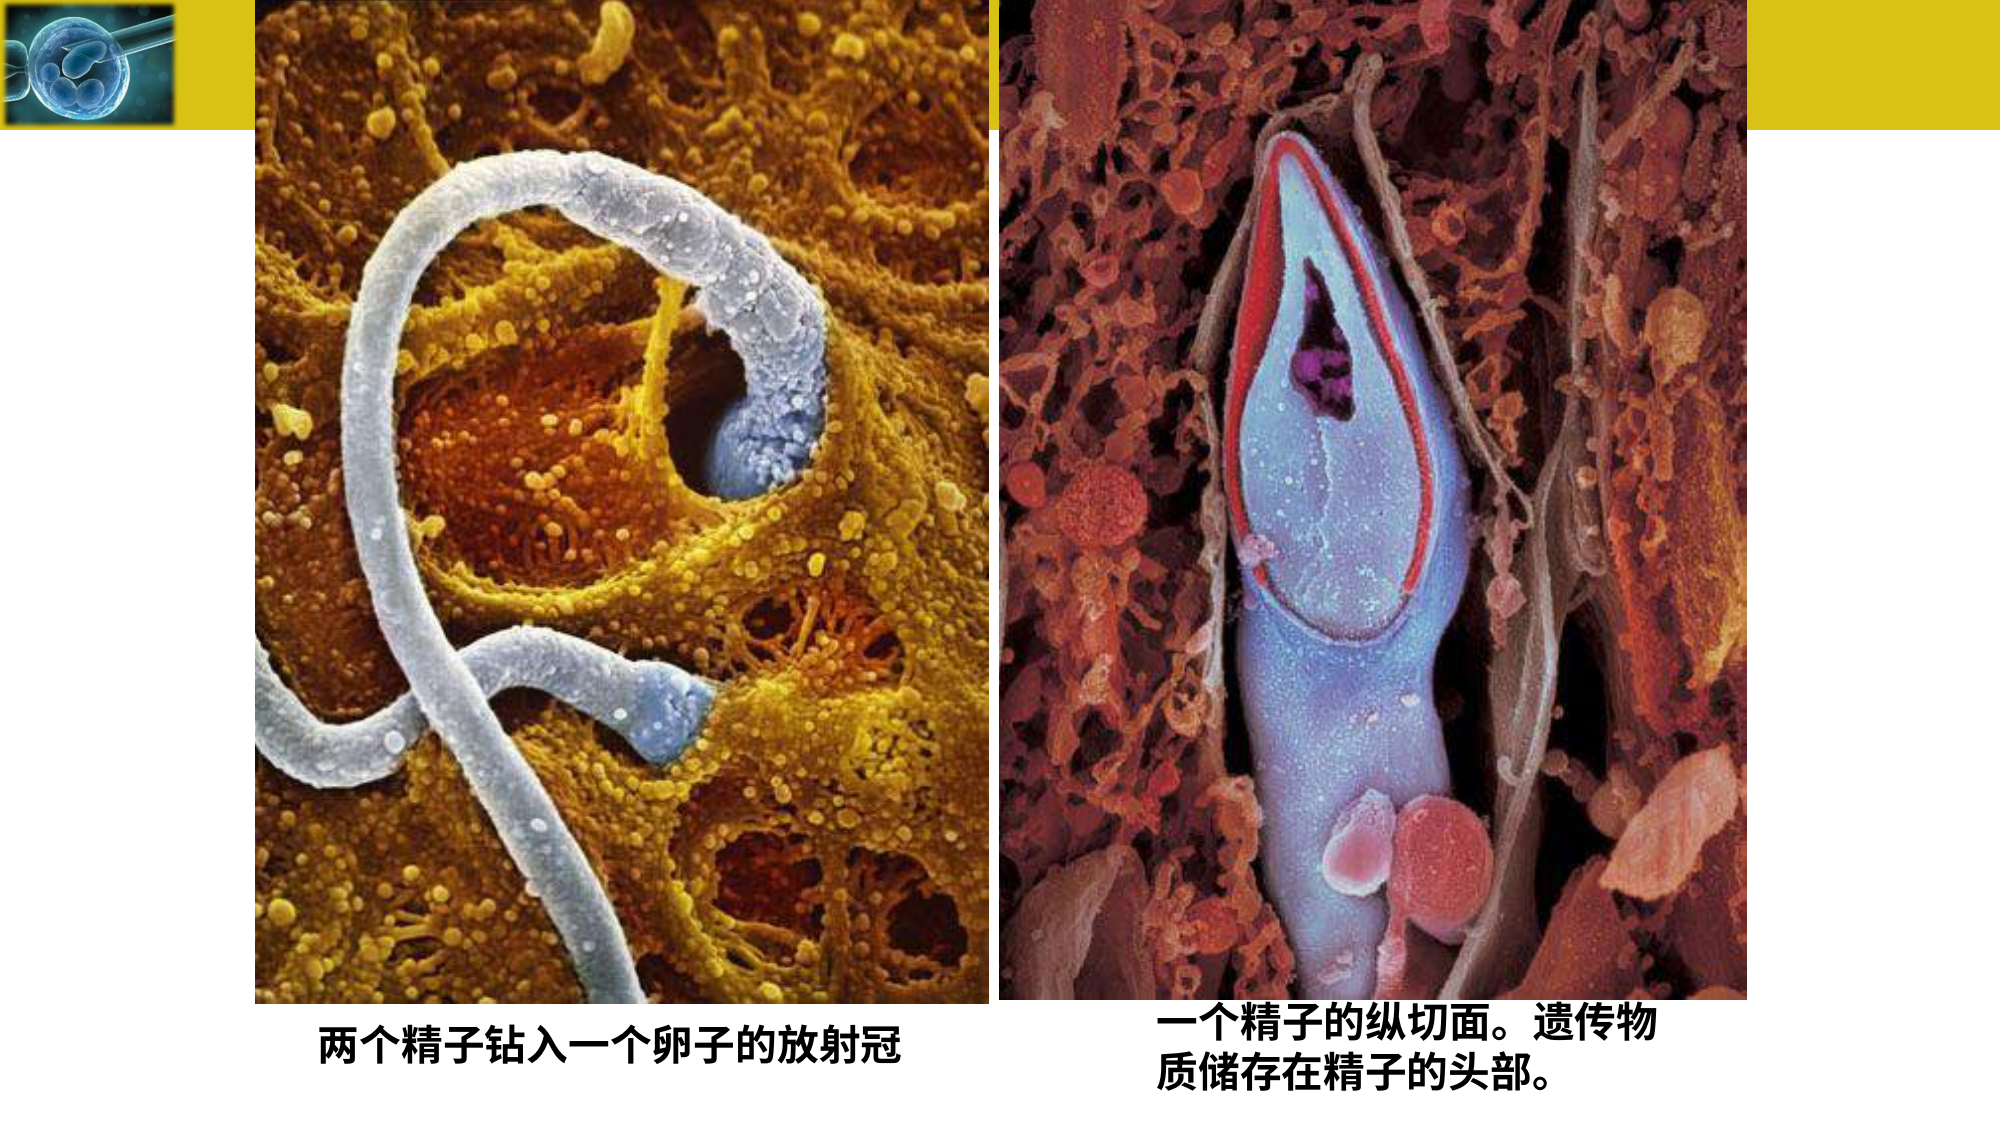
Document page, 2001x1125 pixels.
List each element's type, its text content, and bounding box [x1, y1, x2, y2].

picture [999, 0, 1747, 1000]
picture [8, 8, 171, 122]
picture [255, 0, 989, 1004]
text_box 两个精子钻入一个卵子的放射冠 [303, 1011, 927, 1077]
text_box 一个精子的纵切面。遗传物质储存在精子的头部。 [1141, 1000, 1674, 1103]
